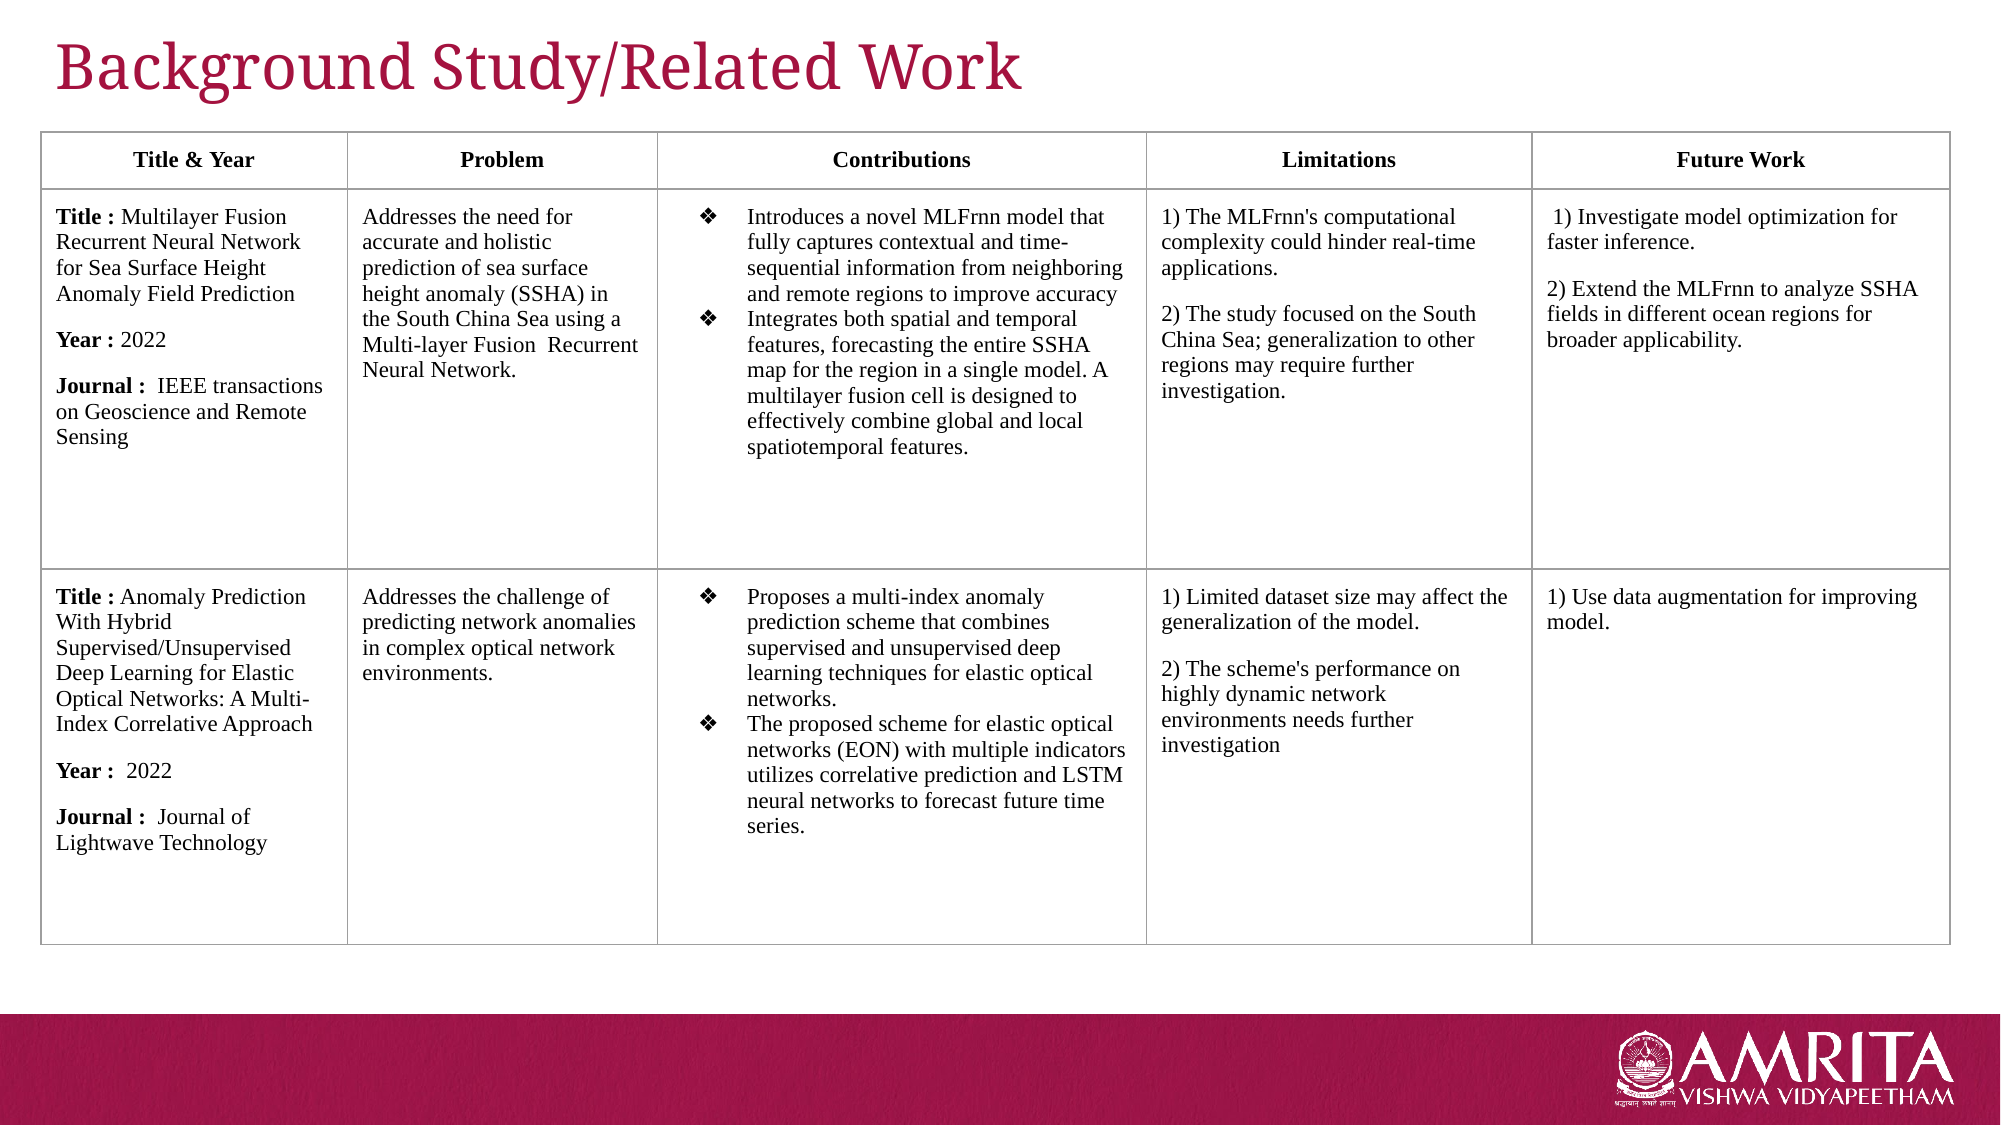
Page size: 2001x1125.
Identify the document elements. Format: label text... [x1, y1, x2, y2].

table_cell 1) Investigate model optimization for faster inference. 2) Extend the MLFrnn to analyze SSHA fields in different ocean regions for broader applicability. [1533, 190, 1949, 568]
table_cell 1) The MLFrnn's computational complexity could hinder real-time applications. 2) The study focused on the South China Sea; generalization to other regions may require further investigation. [1147, 190, 1531, 568]
table_cell Title : Multilayer Fusion Recurrent Neural Network for Sea Surface Height Anomaly Field Prediction Year : 2022 Journal : IEEE transactions on Geoscience and Remote Sensing [42, 190, 347, 568]
title Background Study/Related Work [40, 34, 1766, 104]
table_header Title & Year [42, 133, 347, 188]
table_cell Title : Anomaly Prediction With Hybrid Supervised/Unsupervised Deep Learning for Elastic Optical Networks: A Multi-Index Correlative Approach Year : 2022 Journal : Journal of Lightwave Technology [42, 570, 347, 944]
table_cell Proposes a multi-index anomaly prediction scheme that combines supervised and unsupervised deep learning techniques for elastic optical networks. The proposed scheme for elastic optical networks (EON) with multiple indicators utilizes correlative prediction and LSTM neural networks to forecast future time series. [658, 570, 1146, 944]
table_header Limitations [1147, 133, 1531, 188]
table_cell 1) Limited dataset size may affect the generalization of the model. 2) The scheme's performance on highly dynamic network environments needs further investigation [1147, 570, 1531, 944]
table_cell Introduces a novel MLFrnn model that fully captures contextual and time-sequential information from neighboring and remote regions to improve accuracy Integrates both spatial and temporal features, forecasting the entire SSHA map for the region in a single model. A multilayer fusion cell is designed to effectively combine global and local spatiotemporal features. [658, 190, 1146, 568]
picture [0, 1014, 2001, 1125]
table_header Problem [348, 133, 657, 188]
table_cell Addresses the challenge of predicting network anomalies in complex optical network environments. [348, 570, 657, 944]
table_header Contributions [658, 133, 1146, 188]
table_header Future Work [1533, 133, 1949, 188]
table_cell 1) Use data augmentation for improving model. [1533, 570, 1949, 944]
table_cell Addresses the need for accurate and holistic prediction of sea surface height anomaly (SSHA) in the South China Sea using a Multi-layer Fusion Recurrent Neural Network. [348, 190, 657, 568]
